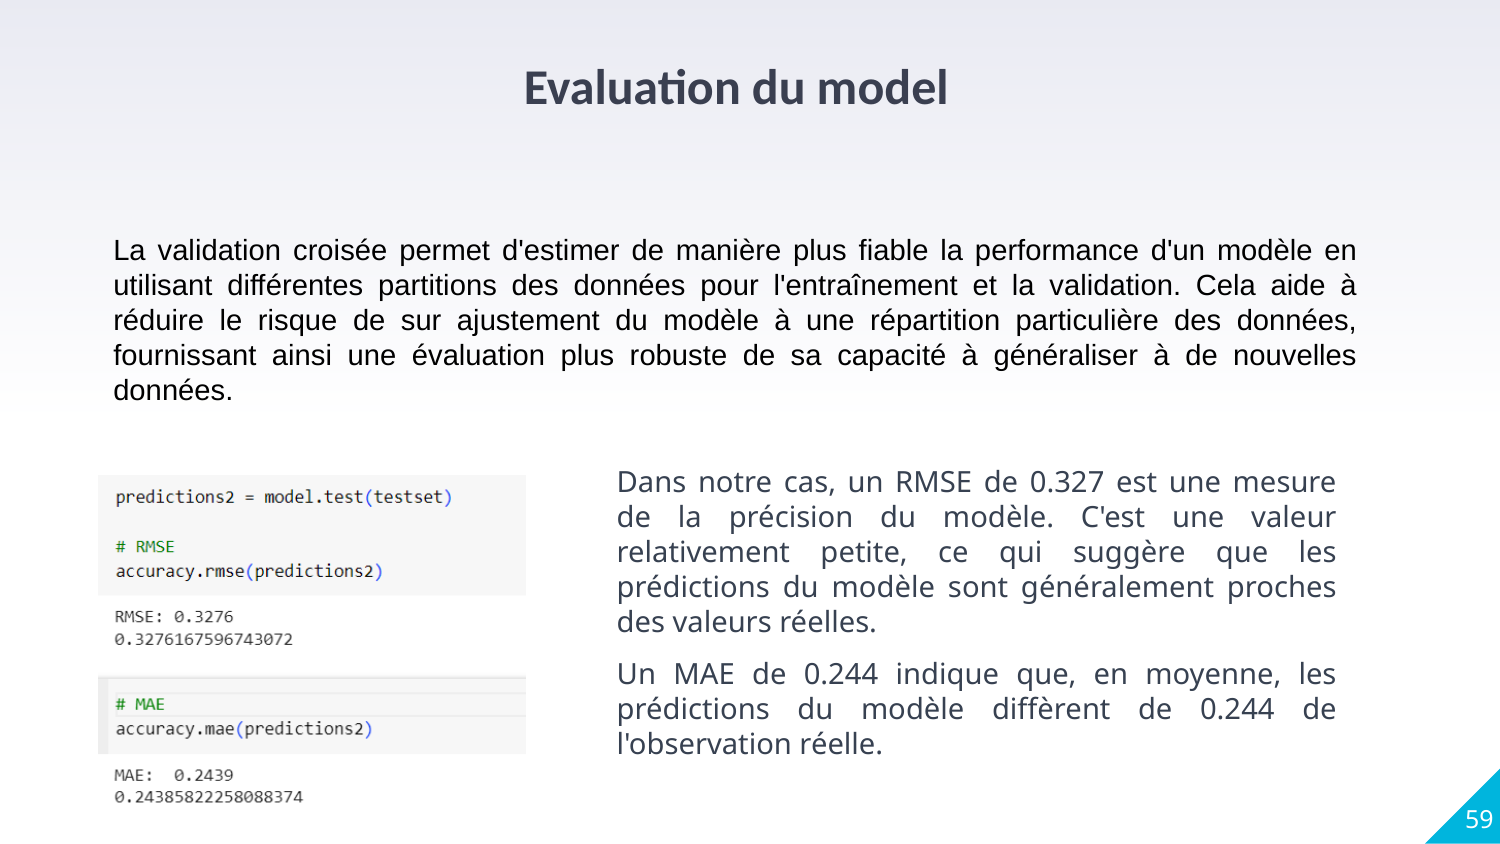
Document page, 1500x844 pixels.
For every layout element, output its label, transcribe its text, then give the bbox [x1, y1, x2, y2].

text_box La validation croisée permet d'estimer de manière plus fiable la performance d'un modèle en utilisant différentes partitions des données pour l'entraînement et la validation. Cela aide à réduire le risque de sur ajustement du modèle à une répartition particulière des données, fournissant ainsi une évaluation plus robuste de sa capacité à généraliser à de nouvelles données. [98, 223, 1374, 414]
picture [98, 475, 526, 821]
slide_number 59 [1418, 760, 1494, 838]
text_box Evaluation du model [509, 47, 1500, 183]
text_box Un MAE de 0.244 indique que, en moyenne, les prédictions du modèle diffèrent de 0.244 de l'observation réelle. [601, 648, 1352, 768]
text_box Dans notre cas, un RMSE de 0.327 est une mesure de la précision du modèle. C'est une valeur relativement petite, ce qui suggère que les prédictions du modèle sont généralement proches des valeurs réelles. [601, 455, 1352, 646]
